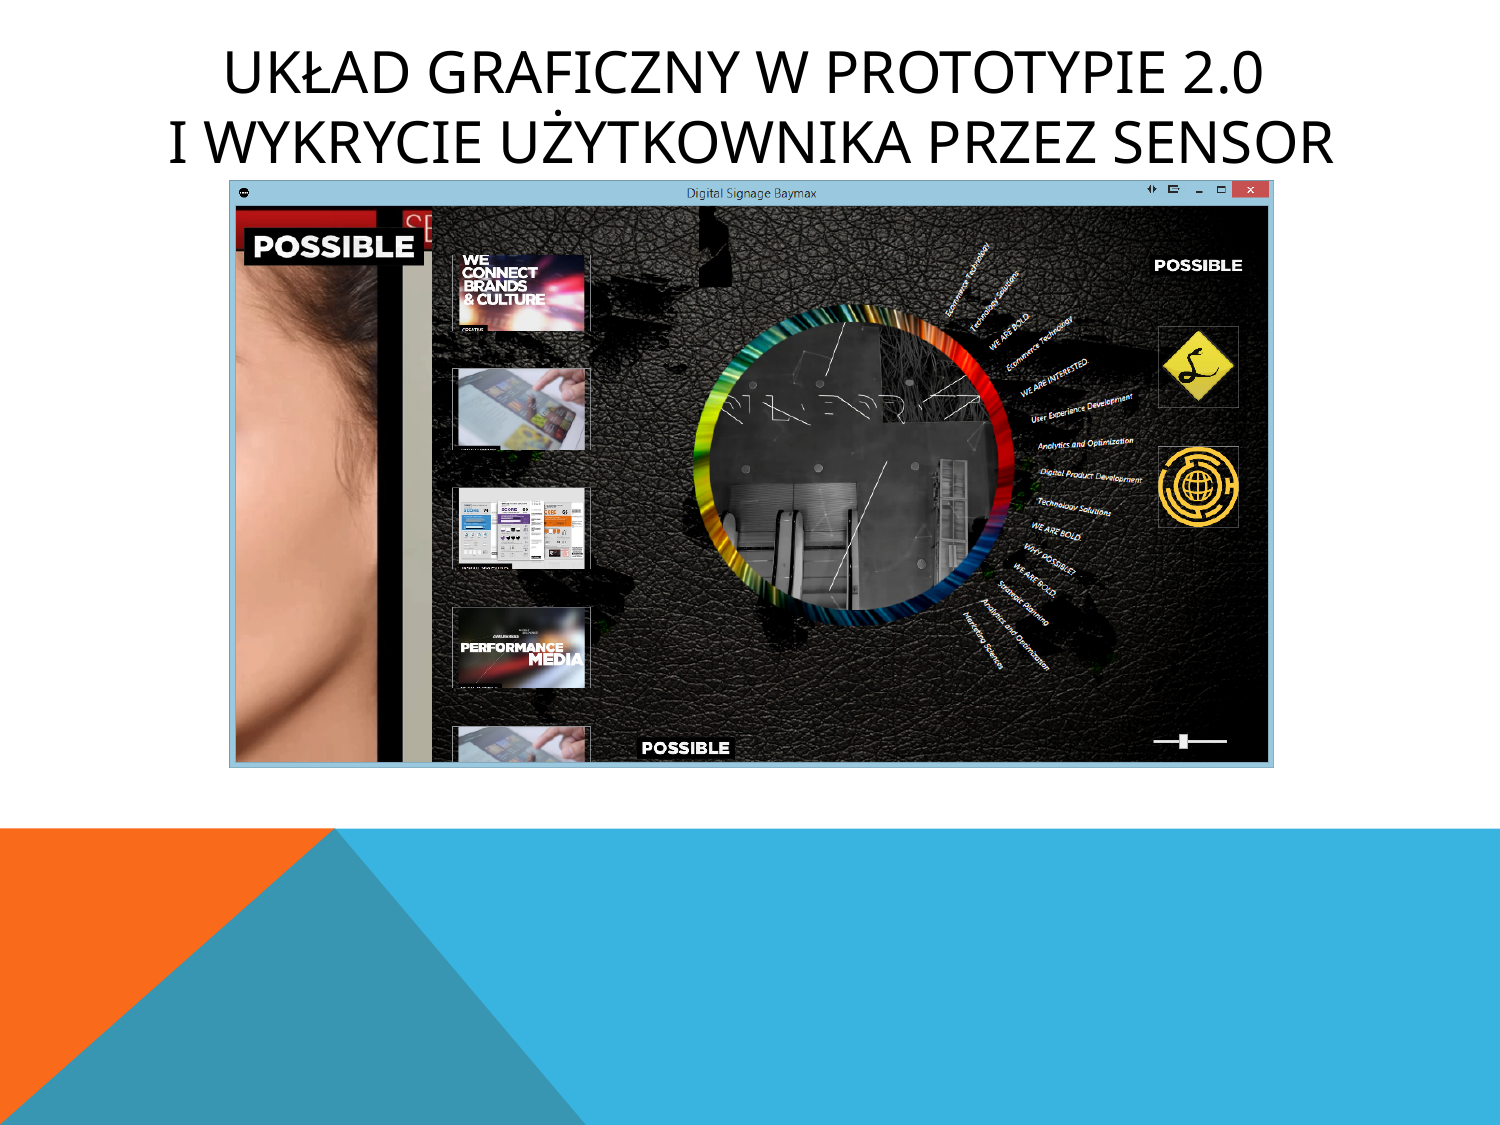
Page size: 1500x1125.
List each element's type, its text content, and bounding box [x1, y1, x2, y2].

picture [229, 180, 1274, 768]
title Układ graficzny w prototypie 2.0 i wykrycie użytkownika przez sensor [135, 60, 1369, 150]
